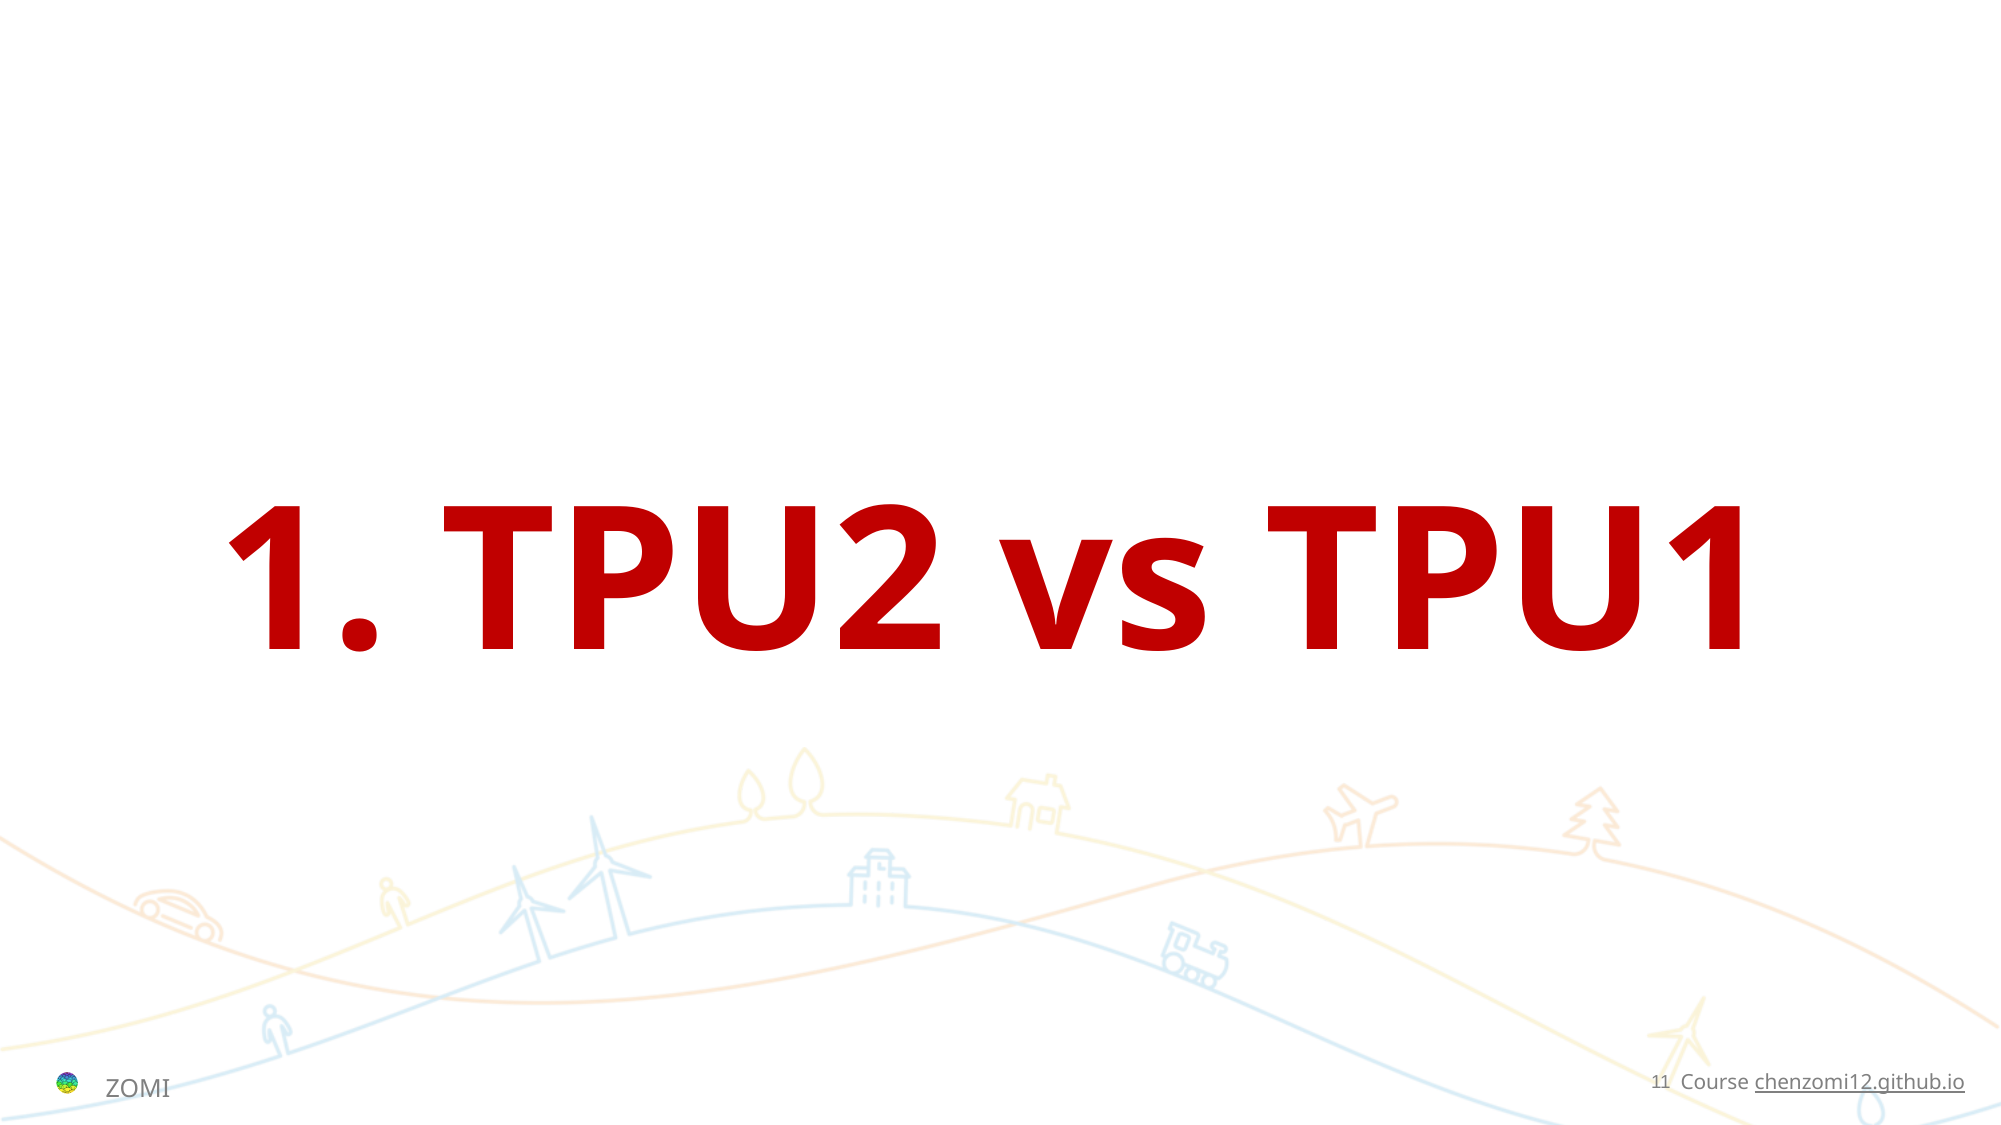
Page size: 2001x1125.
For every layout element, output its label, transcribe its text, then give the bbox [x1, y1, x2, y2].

picture [57, 1073, 77, 1093]
list 1. TPU2 vs TPU1 [79, 80, 1910, 986]
